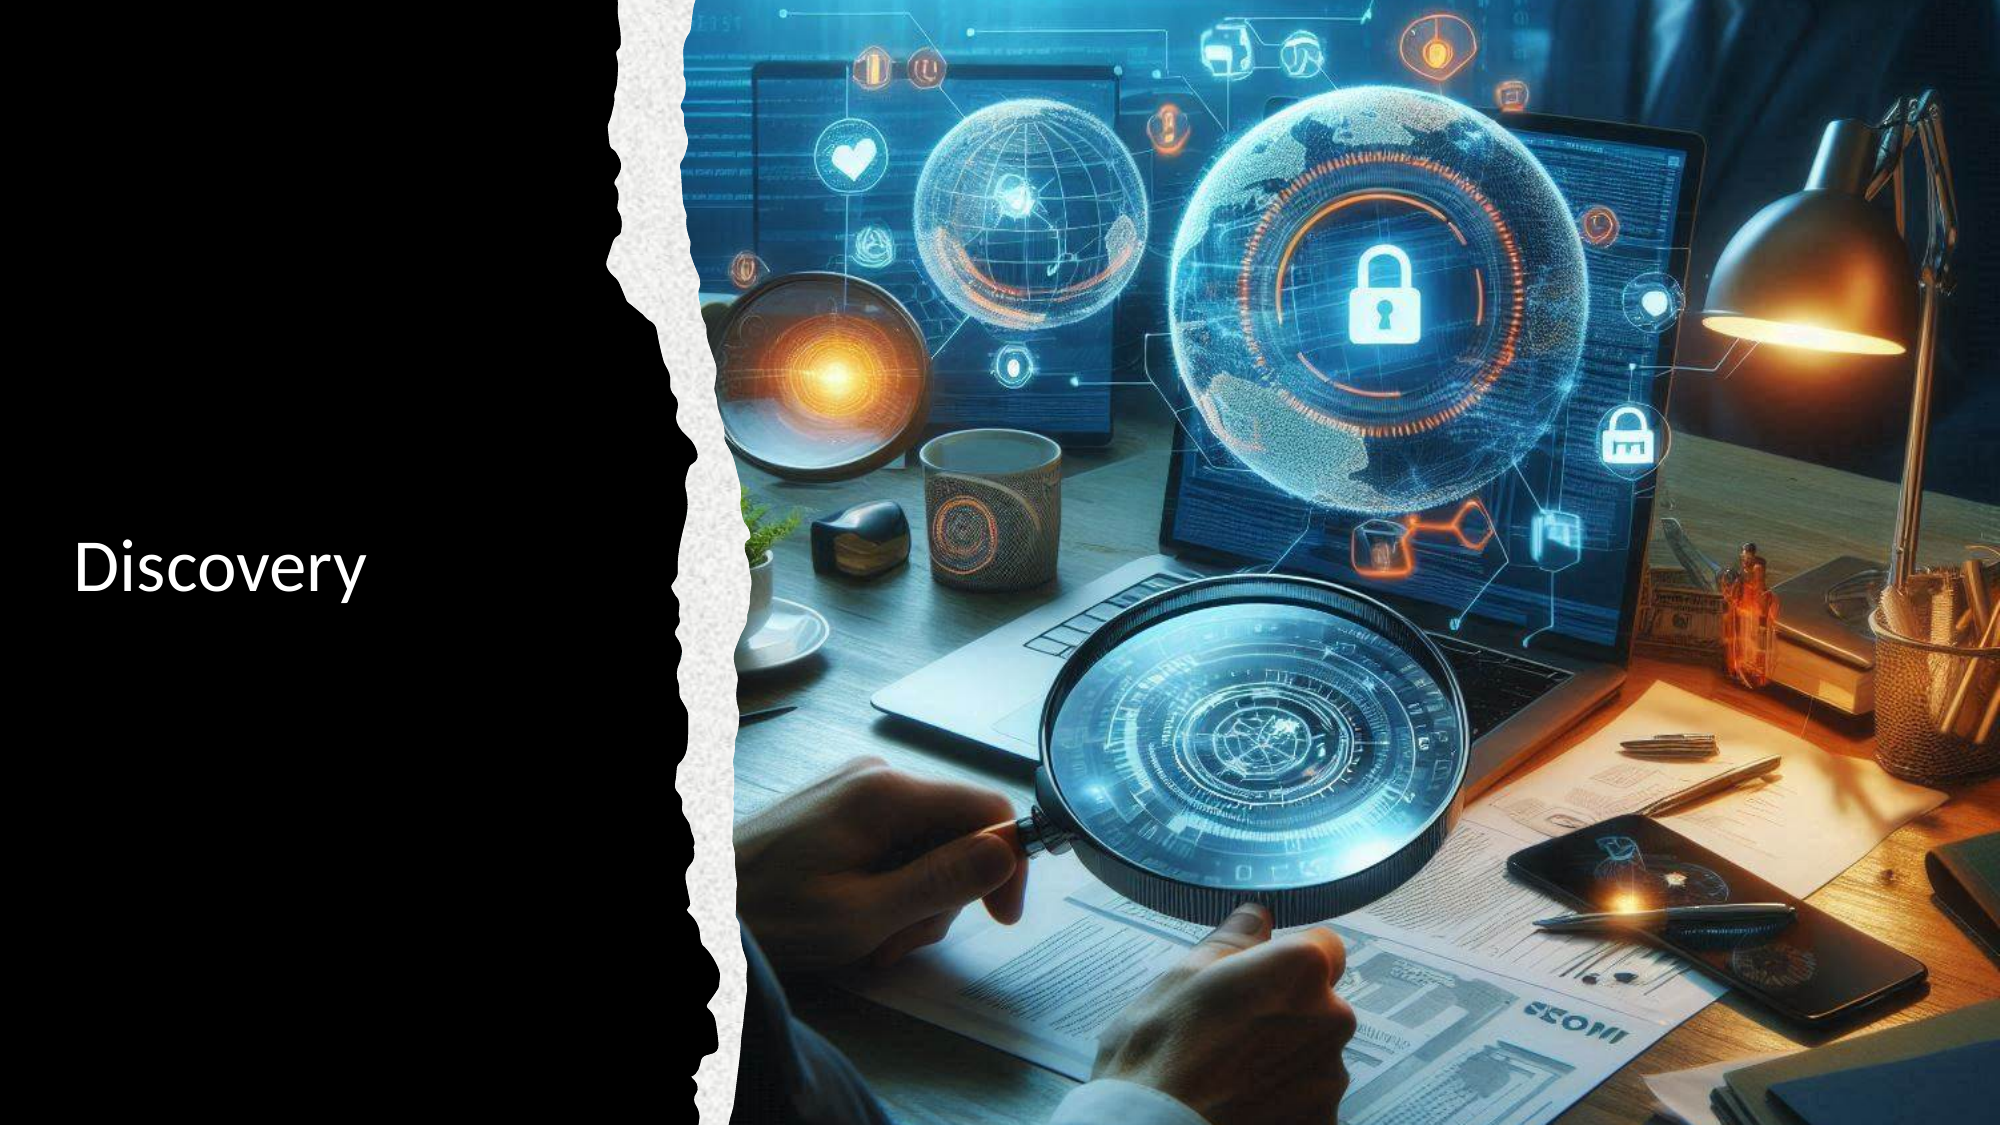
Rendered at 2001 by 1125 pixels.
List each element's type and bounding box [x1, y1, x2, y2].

text_box [0, 0, 752, 1125]
picture [752, 0, 2000, 1125]
